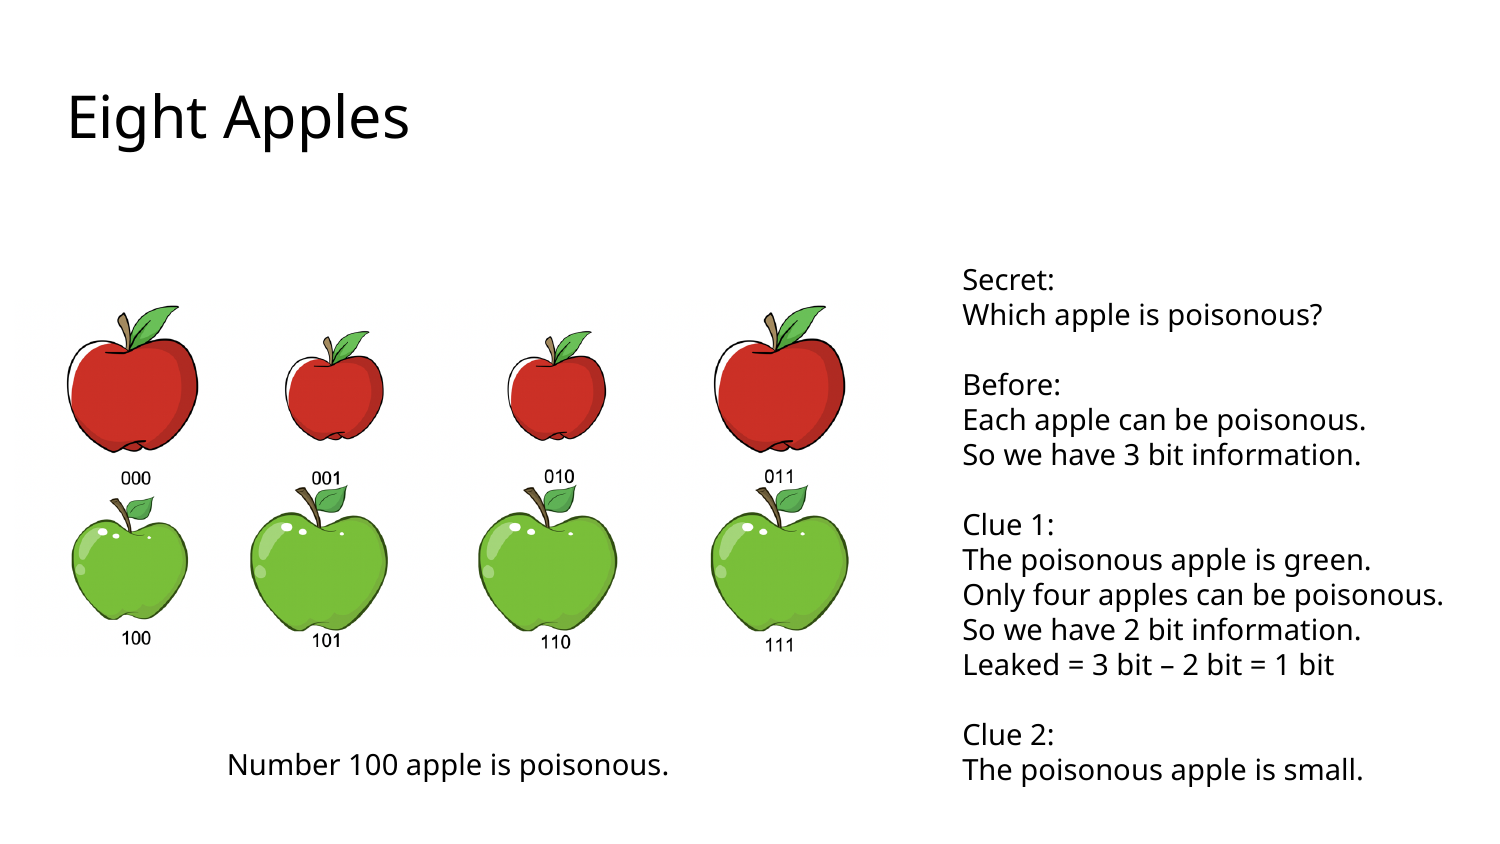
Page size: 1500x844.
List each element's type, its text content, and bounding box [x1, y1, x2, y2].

text_box Number 100 apple is poisonous. [212, 738, 772, 789]
picture [14, 299, 889, 657]
text_box Secret: Which apple is poisonous? Before: Each apple can be poisonous. So we have 3 bit information. Clue 1: The poisonous apple is green. Only four apples can be poisonous. So we have 2 bit information. Leaked = 3 bit – 2 bit = 1 bit Clue 2: The poisonous apple is small. [947, 254, 1488, 794]
title Eight Apples [51, 72, 1449, 167]
